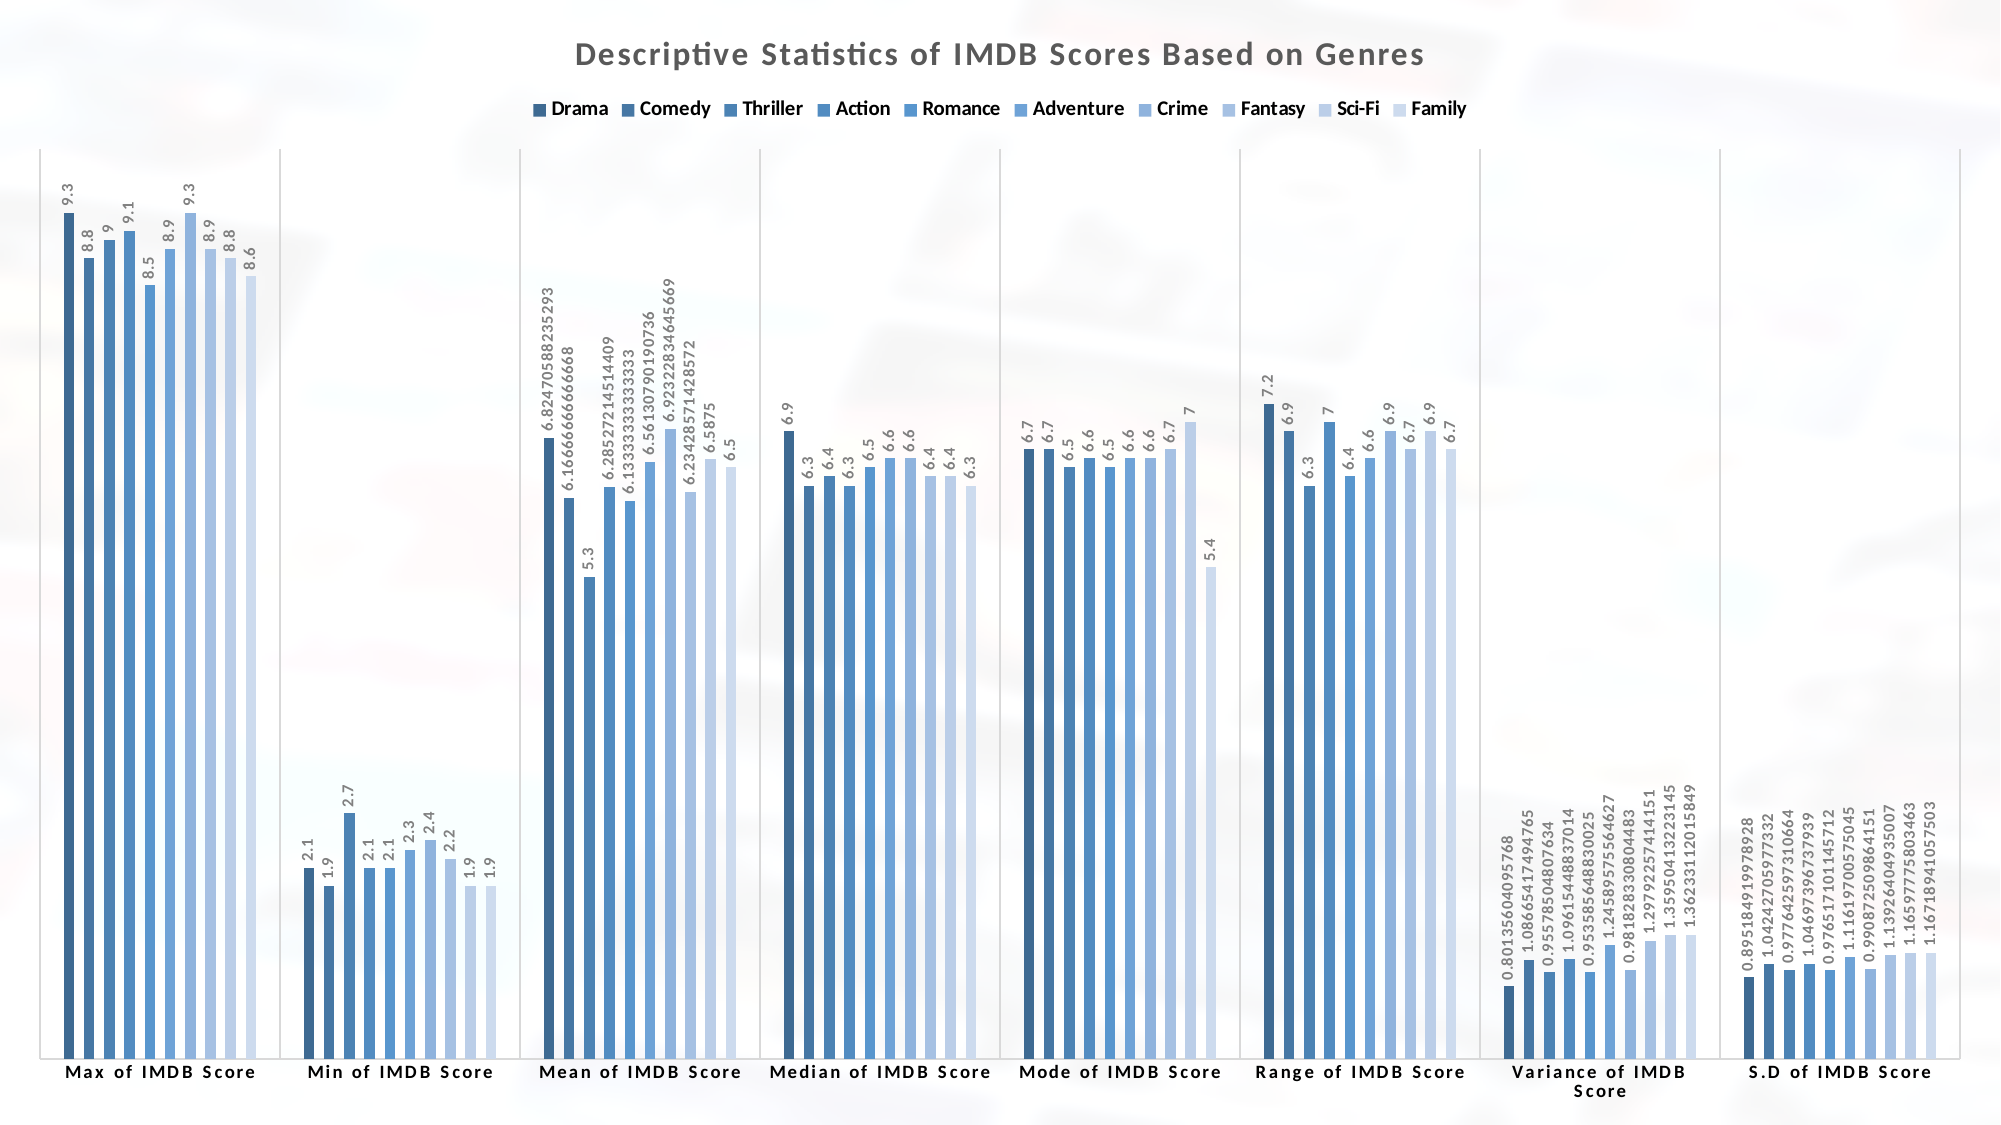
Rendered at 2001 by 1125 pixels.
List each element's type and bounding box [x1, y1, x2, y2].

chart [0, 0, 2000, 1125]
